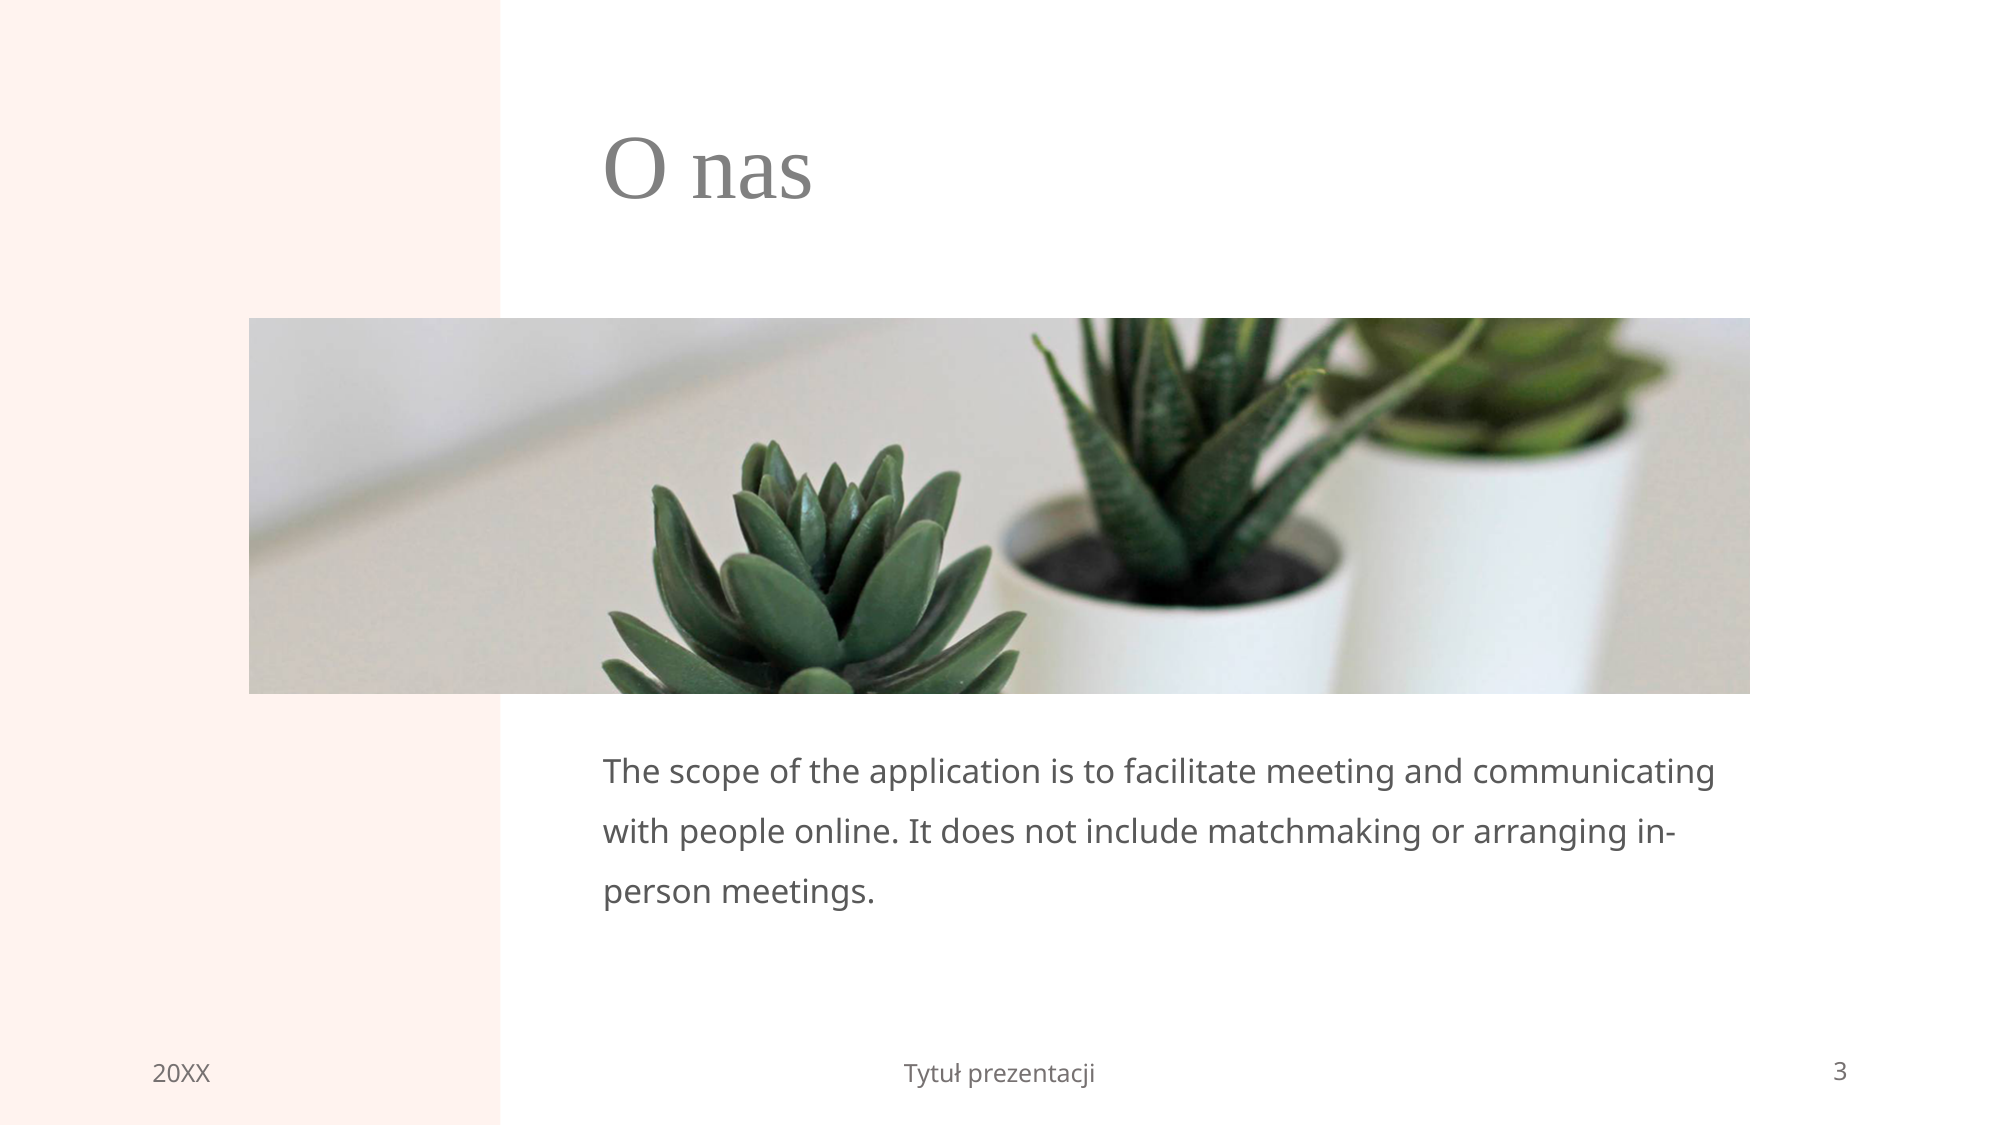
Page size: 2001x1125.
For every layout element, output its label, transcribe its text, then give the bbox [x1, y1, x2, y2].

slide_number 20XX [137, 1042, 588, 1103]
list The scope of the application is to facilitate meeting and communicating with people online. It does not include matchmaking or arranging in-person meetings. [588, 723, 1784, 948]
title O nas [587, 59, 1783, 278]
footer Tytuł prezentacji [662, 1042, 1338, 1103]
picture [249, 318, 1750, 694]
slide_number 3 [1412, 1042, 1863, 1103]
